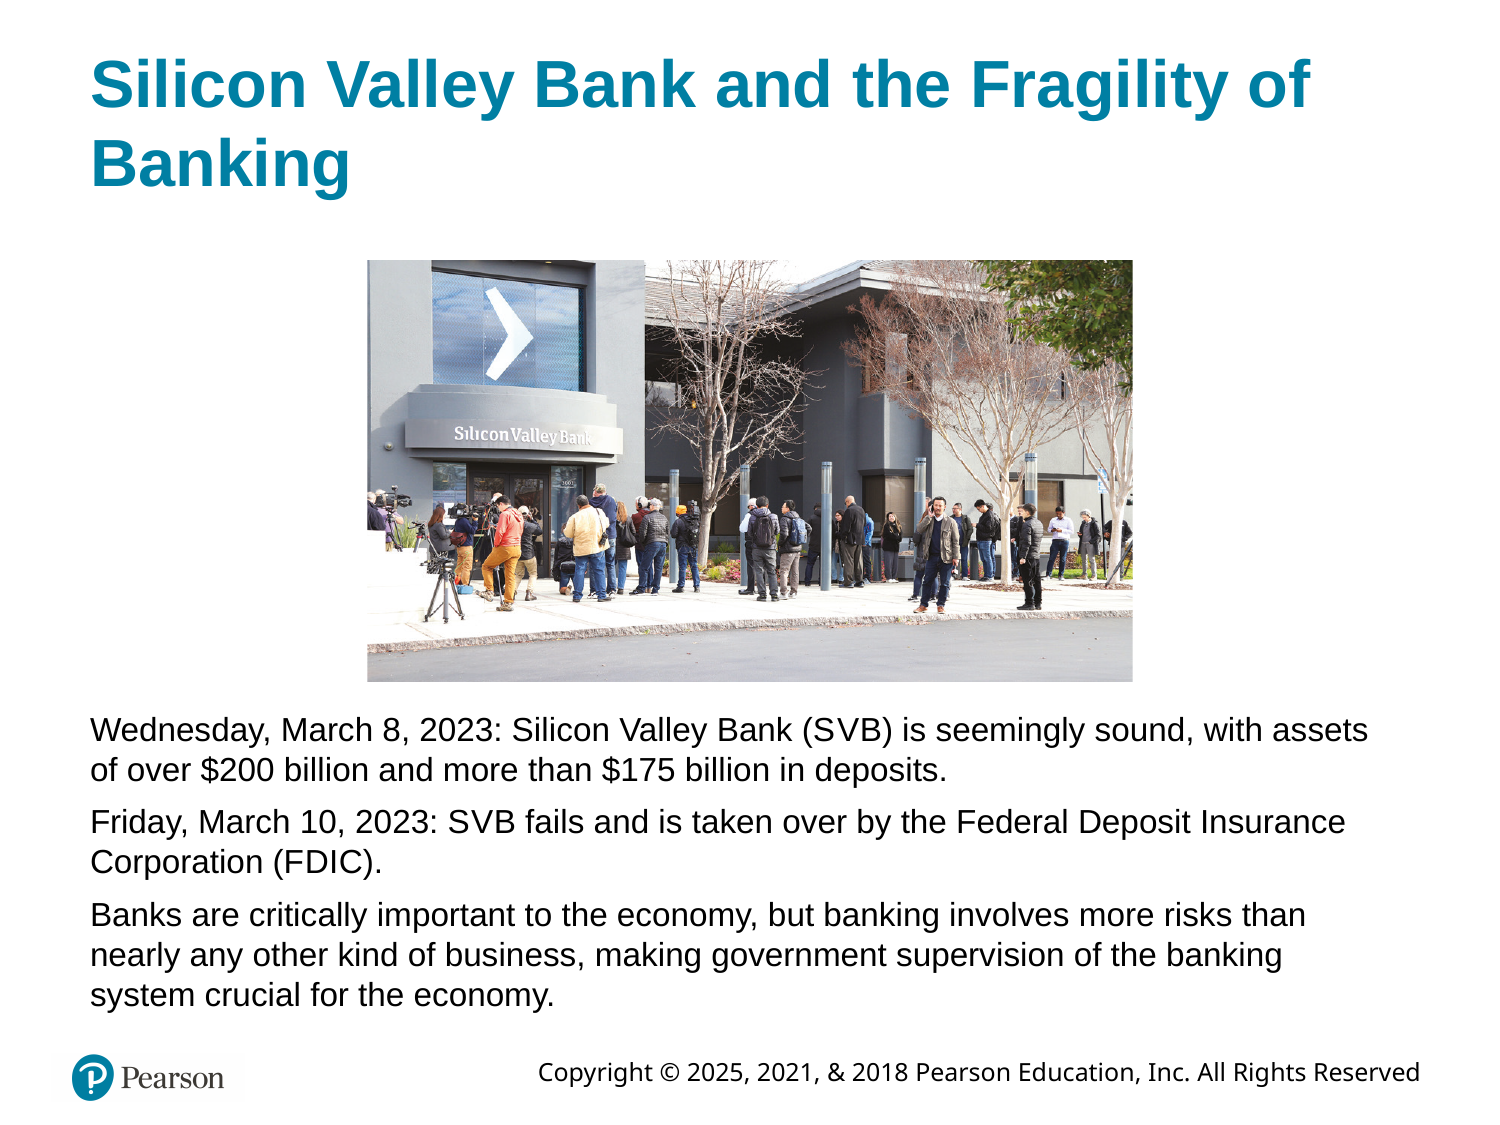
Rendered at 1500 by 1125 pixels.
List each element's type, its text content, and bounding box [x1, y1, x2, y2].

title Silicon Valley Bank and the Fragility of Banking [75, 35, 1425, 216]
list Wednesday, March 8, 2023: Silicon Valley Bank (S V B) is seemingly sound, with assets of over $200 billion and more than $175 billion in deposits. Friday, March 10, 2023: S V B fails and is taken over by the Federal Deposit Insurance Corporation (F D I C). Banks are critically important to the economy, but banking involves more risks than nearly any other kind of business, making government supervision of the banking system crucial for the economy. [75, 693, 1400, 1024]
picture [51, 1053, 245, 1102]
picture [367, 259, 1133, 682]
